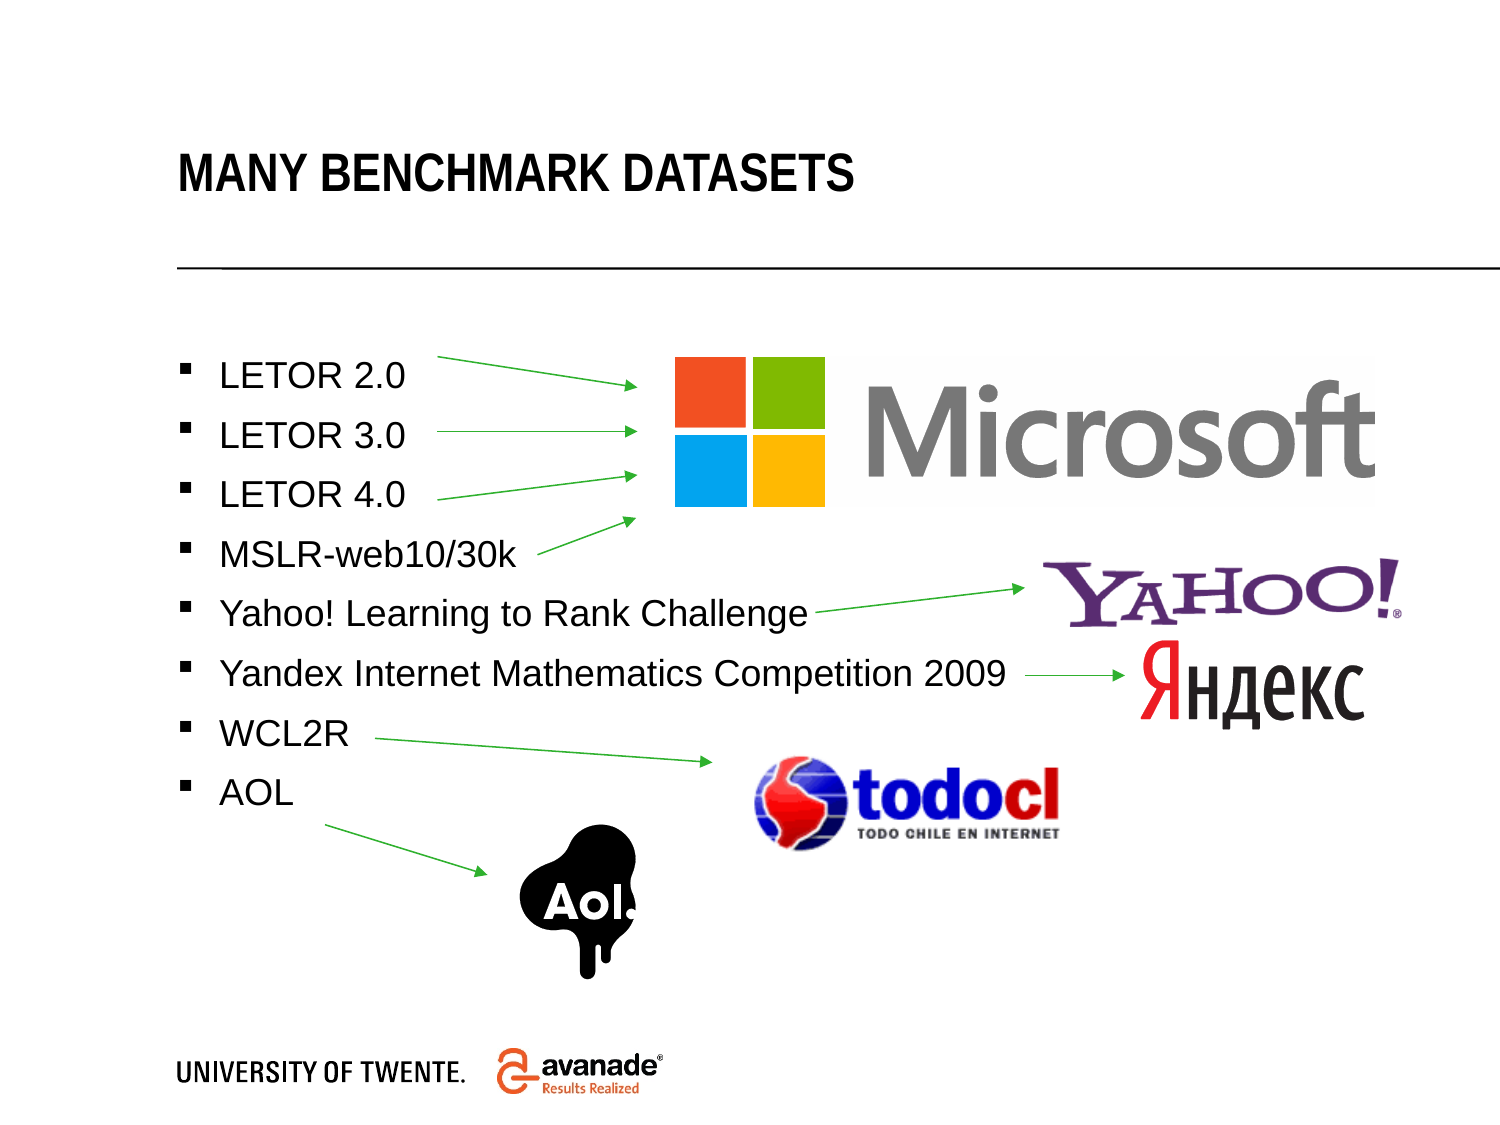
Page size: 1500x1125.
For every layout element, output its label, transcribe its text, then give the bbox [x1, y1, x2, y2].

picture [519, 824, 636, 980]
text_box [437, 356, 638, 388]
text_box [324, 824, 488, 876]
picture [674, 356, 1419, 731]
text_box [815, 587, 1026, 613]
list Many Benchmark datasets [177, 81, 1454, 203]
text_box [537, 517, 637, 555]
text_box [437, 474, 638, 501]
list LETOR 2.0 LETOR 3.0 LETOR 4.0 MSLR-web10/30k Yahoo! Learning to Rank Challenge Yandex Internet Mathematics Competition 2009 WCL2R AOL [176, 336, 1458, 921]
picture [750, 738, 1072, 861]
picture [497, 1048, 663, 1094]
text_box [374, 738, 713, 763]
